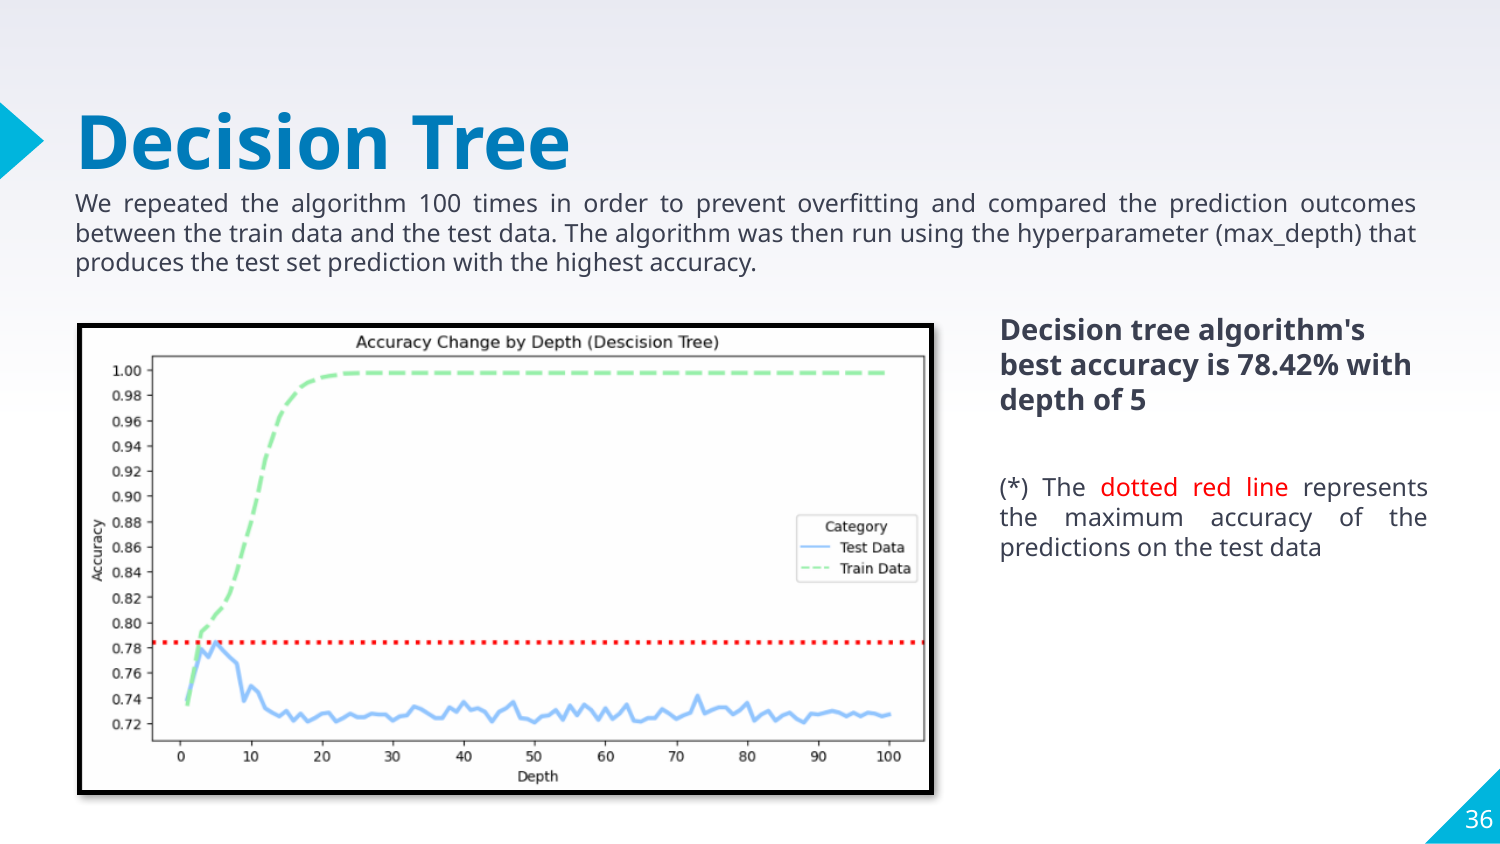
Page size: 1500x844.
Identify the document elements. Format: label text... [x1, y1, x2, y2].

slide_number 36 [1418, 760, 1494, 838]
title Decision Tree [75, 111, 885, 187]
text_box Decision tree algorithm's best accuracy is 78.42% with depth of 5 (*) The dotted red line represents the maximum accuracy of the predictions on the test data [999, 311, 1429, 594]
picture [80, 327, 930, 791]
list We repeated the algorithm 100 times in order to prevent overfitting and compared the prediction outcomes between the train data and the test data. The algorithm was then run using the hyperparameter (max_depth) that produces the test set prediction with the highest accuracy. [75, 187, 1419, 292]
